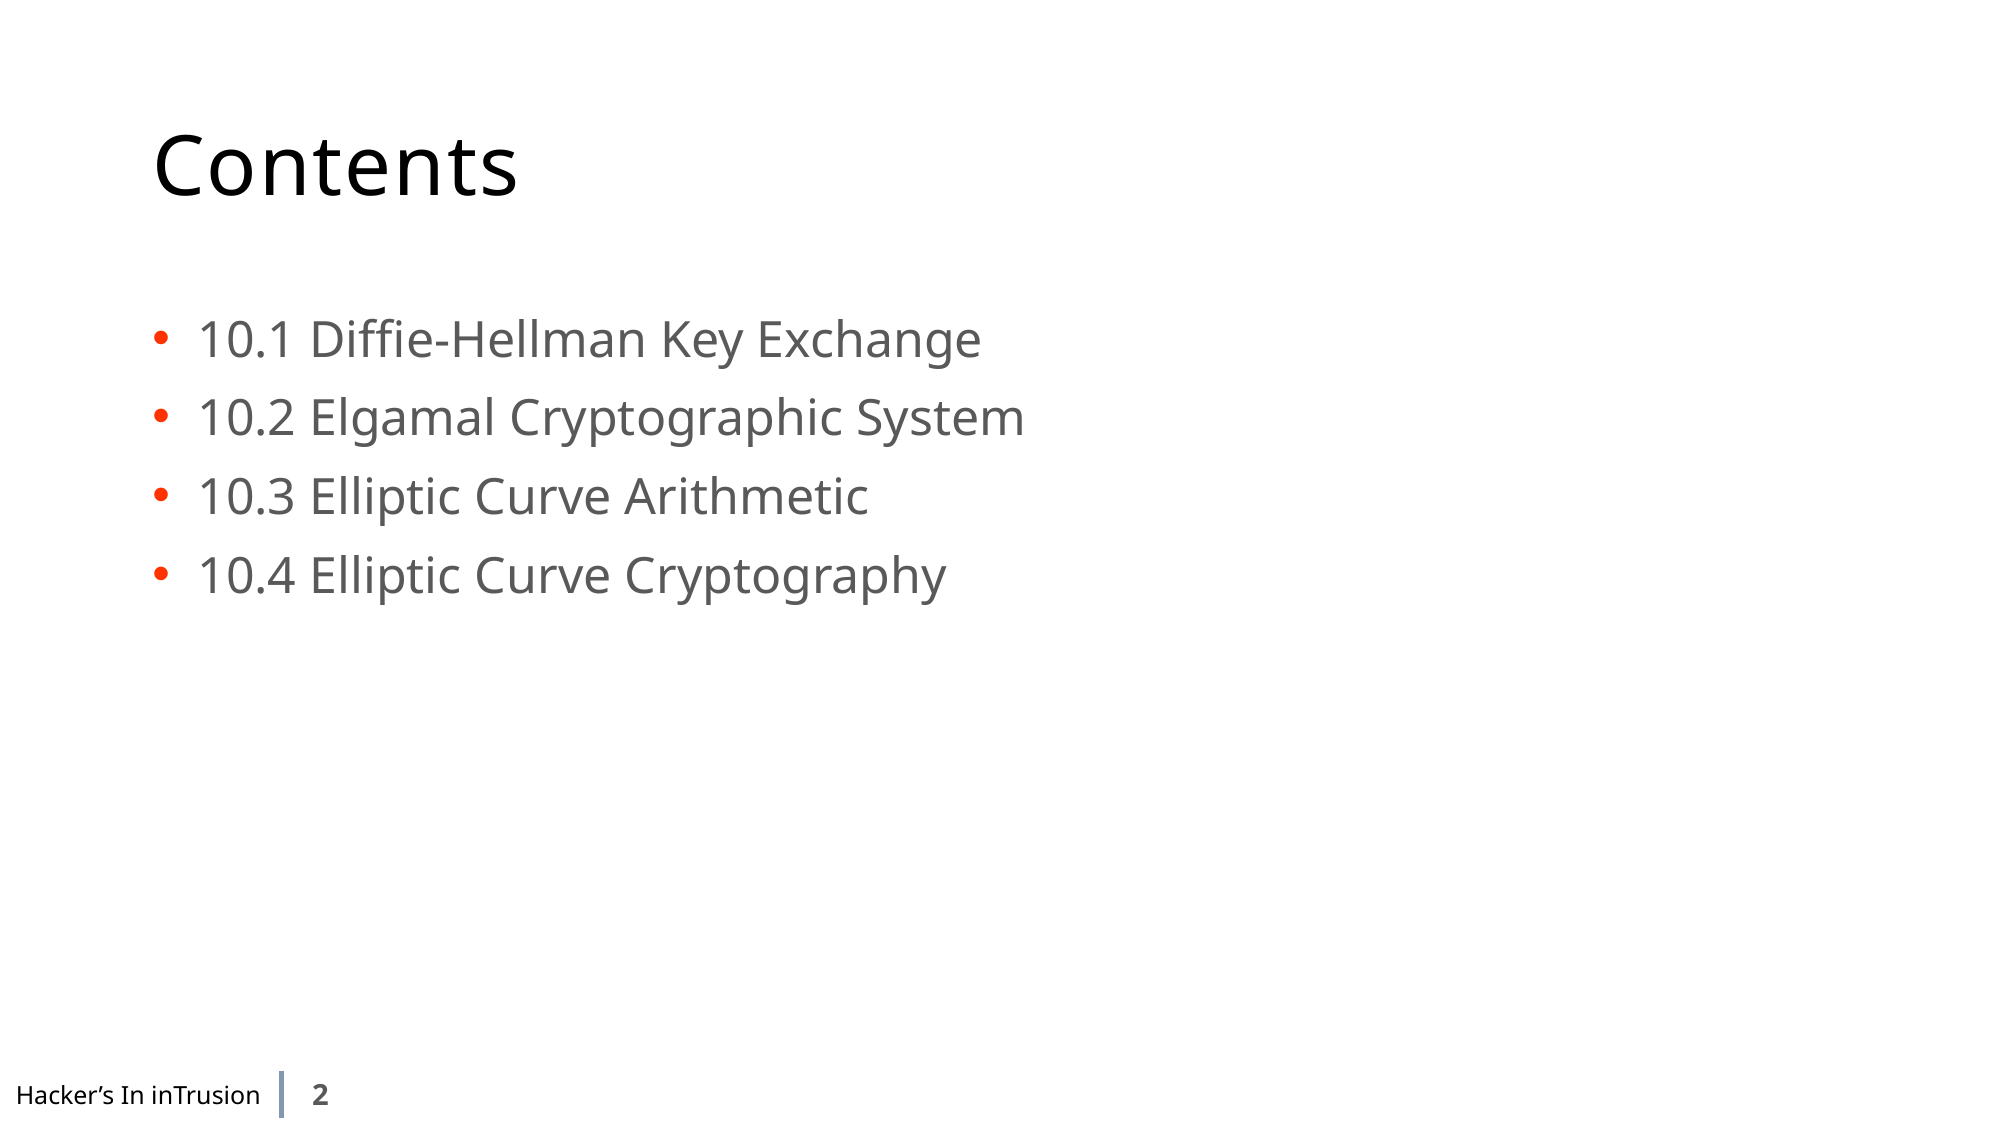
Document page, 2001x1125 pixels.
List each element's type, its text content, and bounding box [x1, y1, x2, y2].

list 10.1 Diffie-Hellman Key Exchange 10.2 Elgamal Cryptographic System 10.3 Elliptic Curve Arithmetic 10.4 Elliptic Curve Cryptography [137, 299, 1863, 1061]
title Contents [137, 59, 1863, 278]
